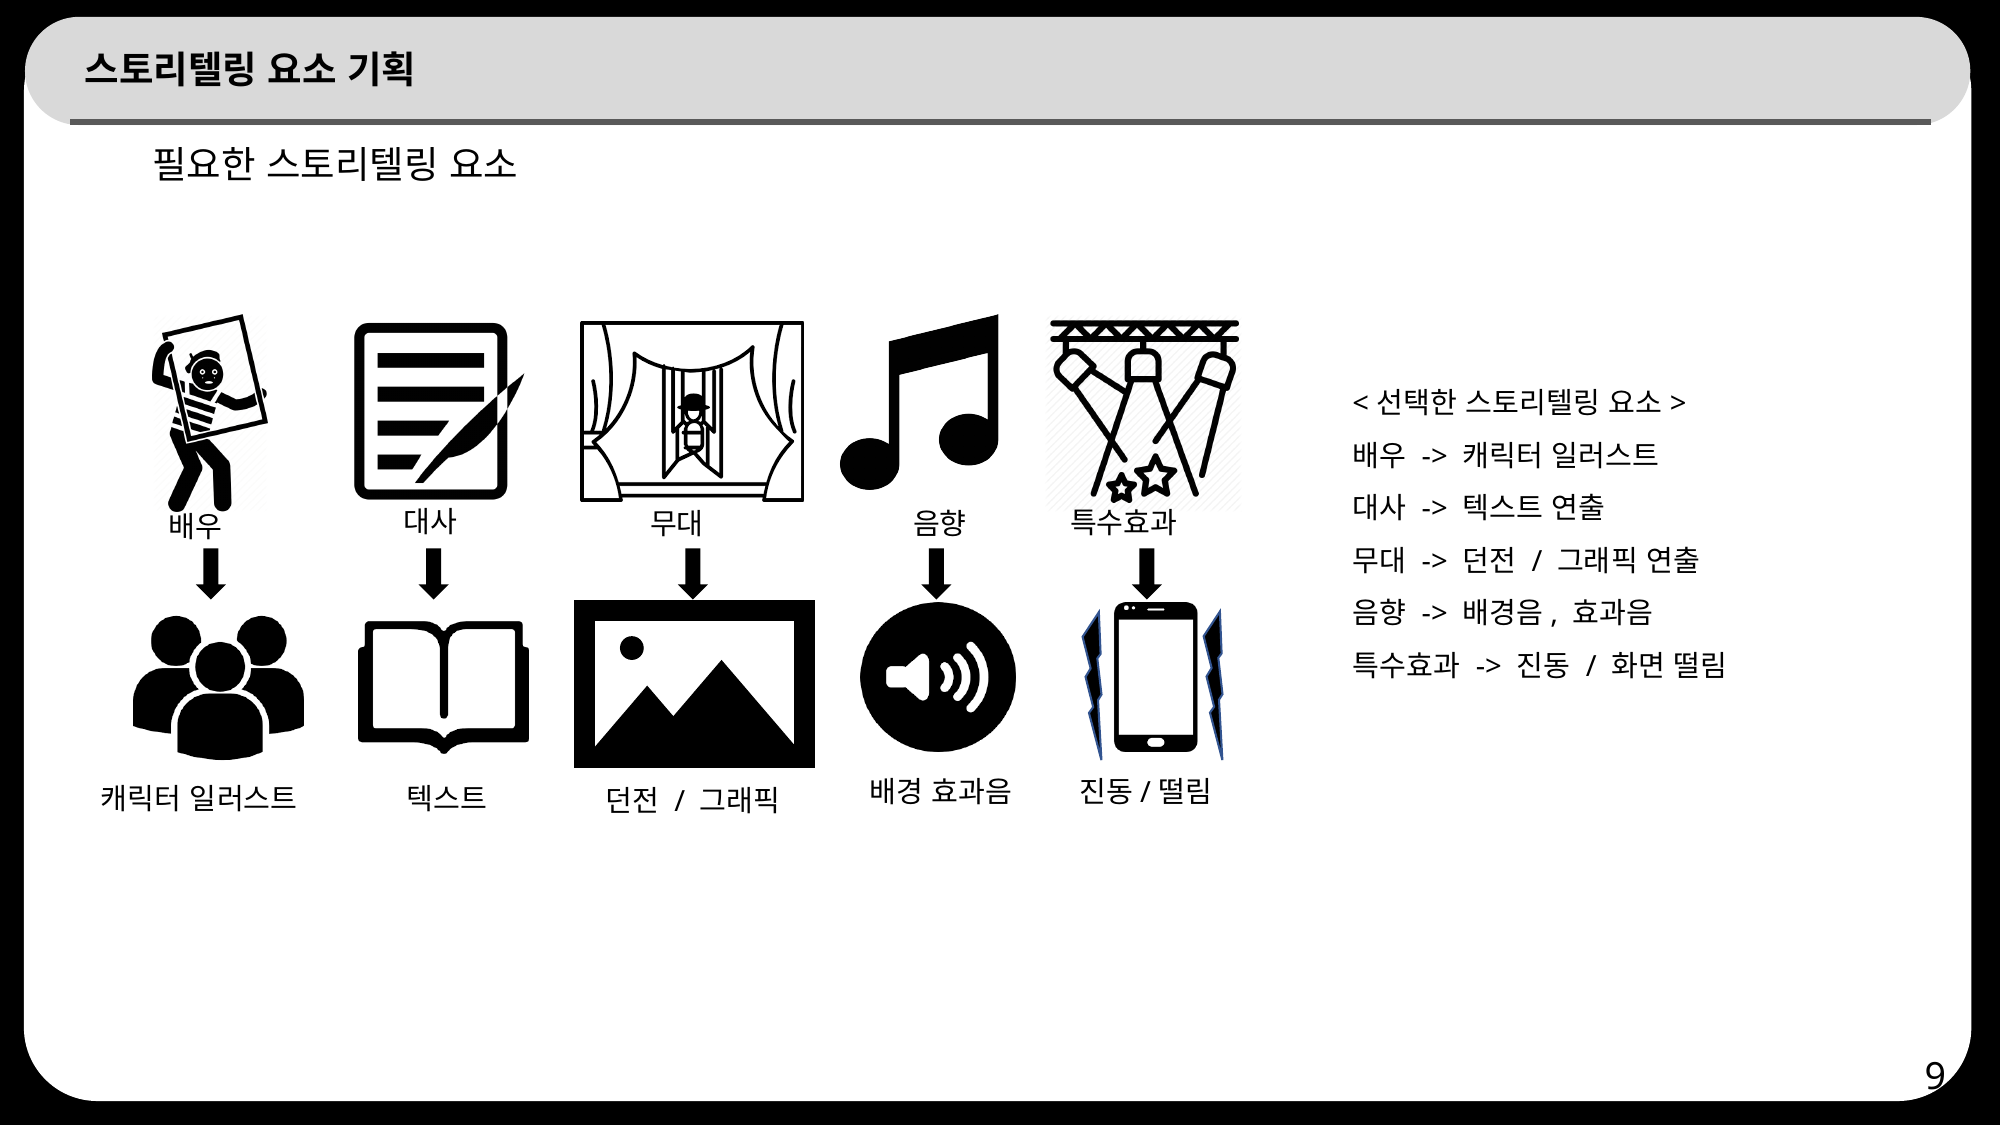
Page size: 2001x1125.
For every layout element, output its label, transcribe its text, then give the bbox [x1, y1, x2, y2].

title 스토리텔링 요소 기획 [70, 20, 1932, 122]
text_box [121, 299, 1242, 826]
text_box 필요한 스토리텔링 요소 [137, 133, 534, 194]
slide_number 9 [1510, 1044, 1961, 1105]
text_box <선택한 스토리텔링 요소> 배우 -> 캐릭터 일러스트 대사 -> 텍스트 연출 무대 -> 던전 / 그래픽 연출 음향 -> 배경음, 효과음 특수효과 -> 진동 / 화면 떨림 [1337, 359, 1871, 742]
